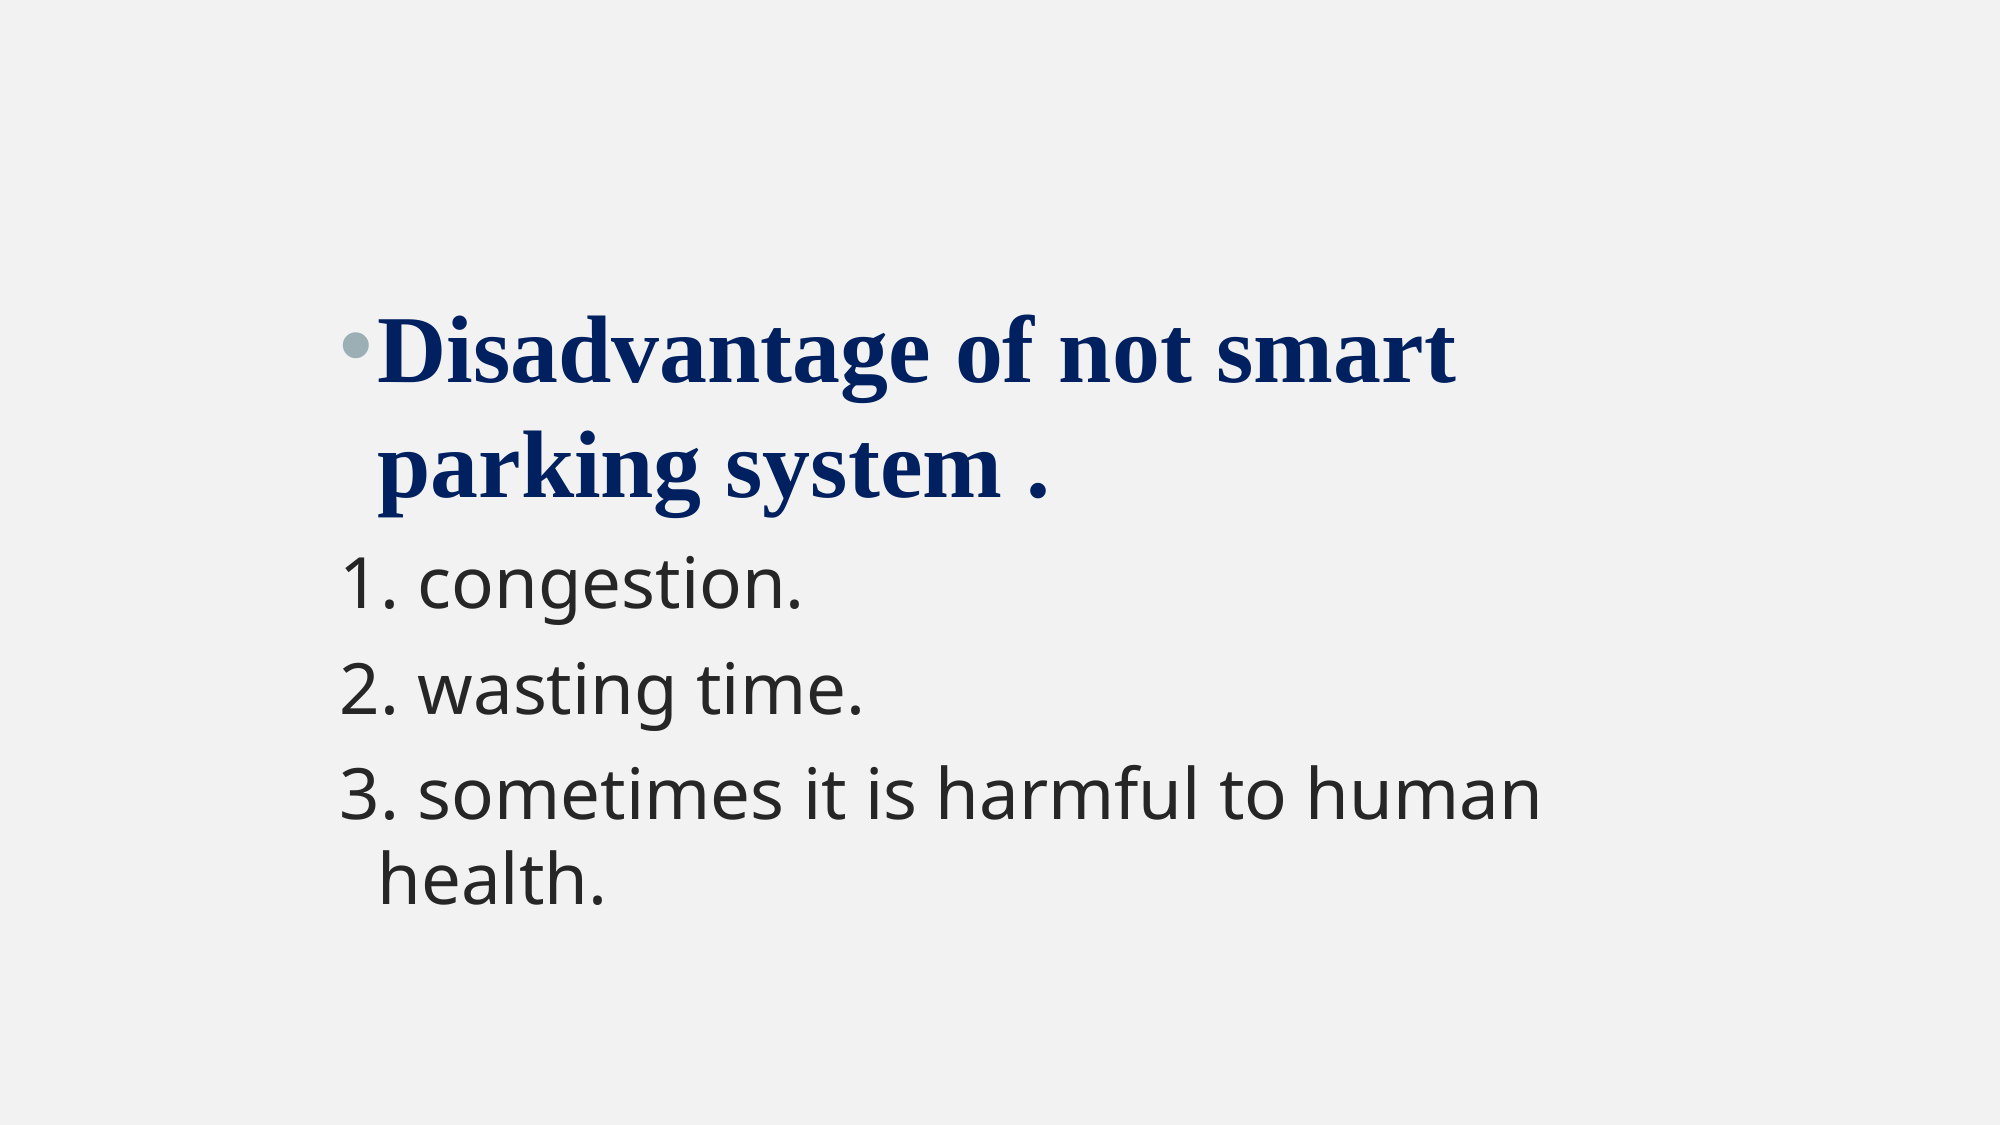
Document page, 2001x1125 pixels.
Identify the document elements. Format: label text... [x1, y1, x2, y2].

list Disadvantage of not smart parking system . 1. congestion. 2. wasting time. 3. sometimes it is harmful to human health. [324, 78, 1675, 1005]
